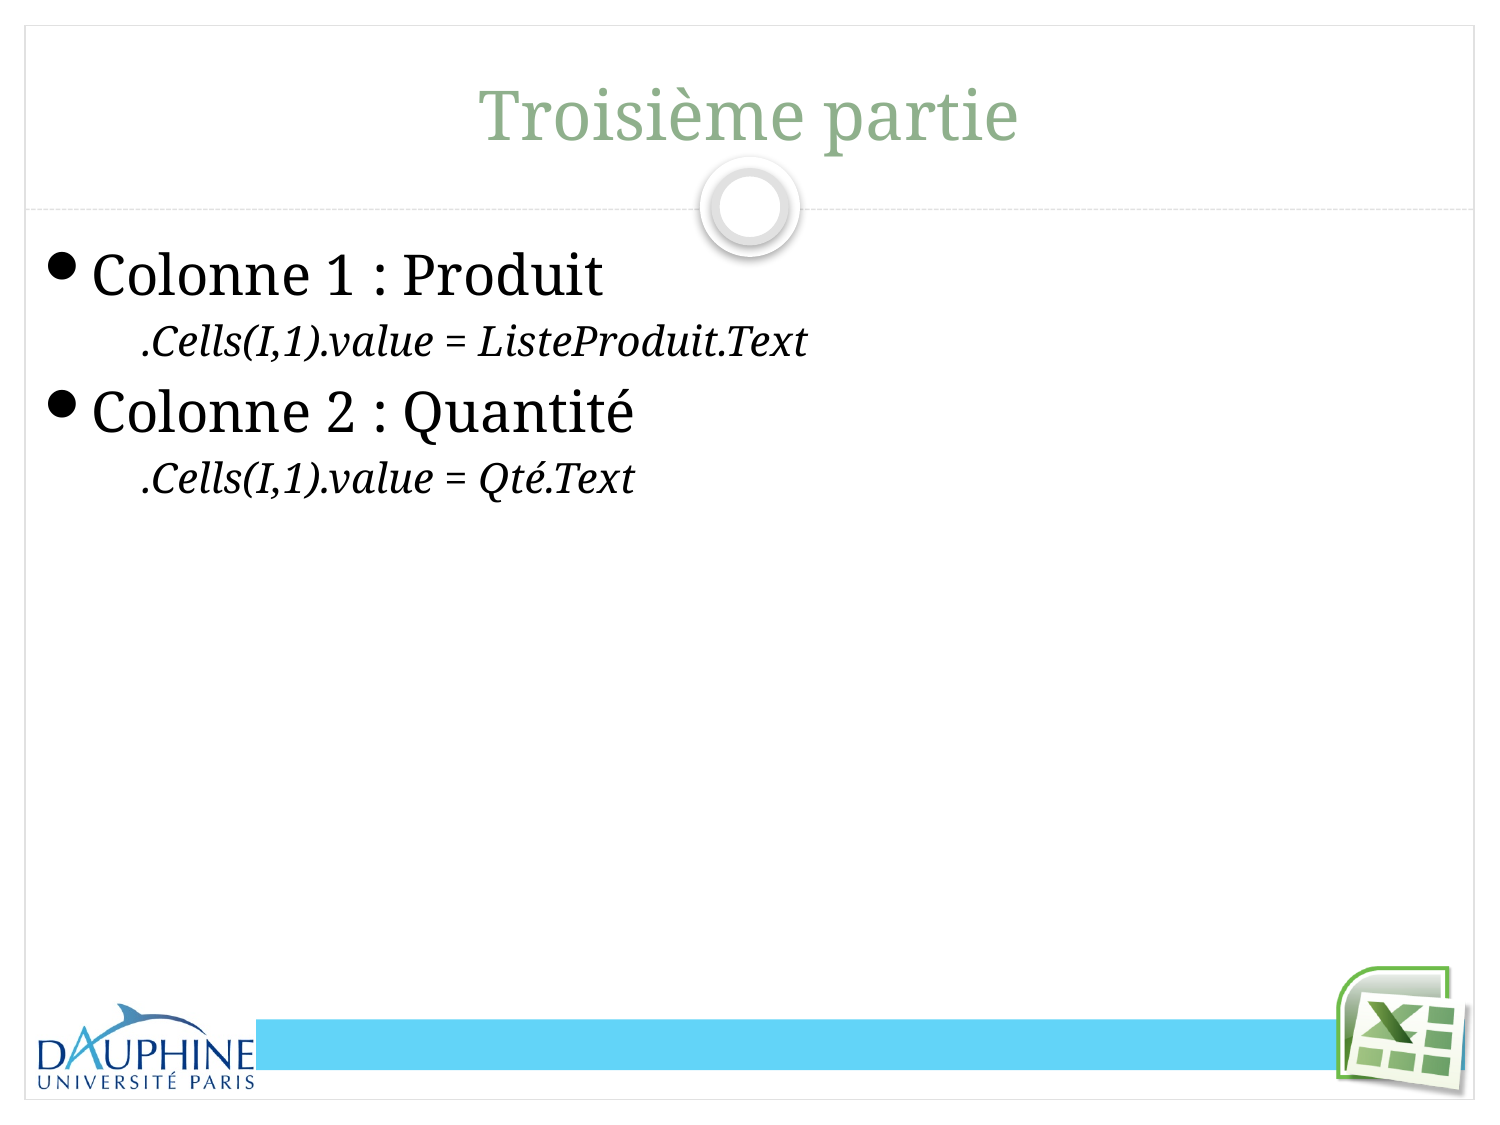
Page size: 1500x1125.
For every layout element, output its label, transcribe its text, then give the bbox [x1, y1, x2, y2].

picture [35, 1032, 256, 1090]
picture [1324, 949, 1477, 1102]
list Colonne 1 : Produit .Cells(I,1).value = ListeProduit.Text Colonne 2 : Quantité .Cells(I,1).value = Qté.Text [29, 231, 1255, 1032]
title Troisième partie [49, 37, 1450, 162]
